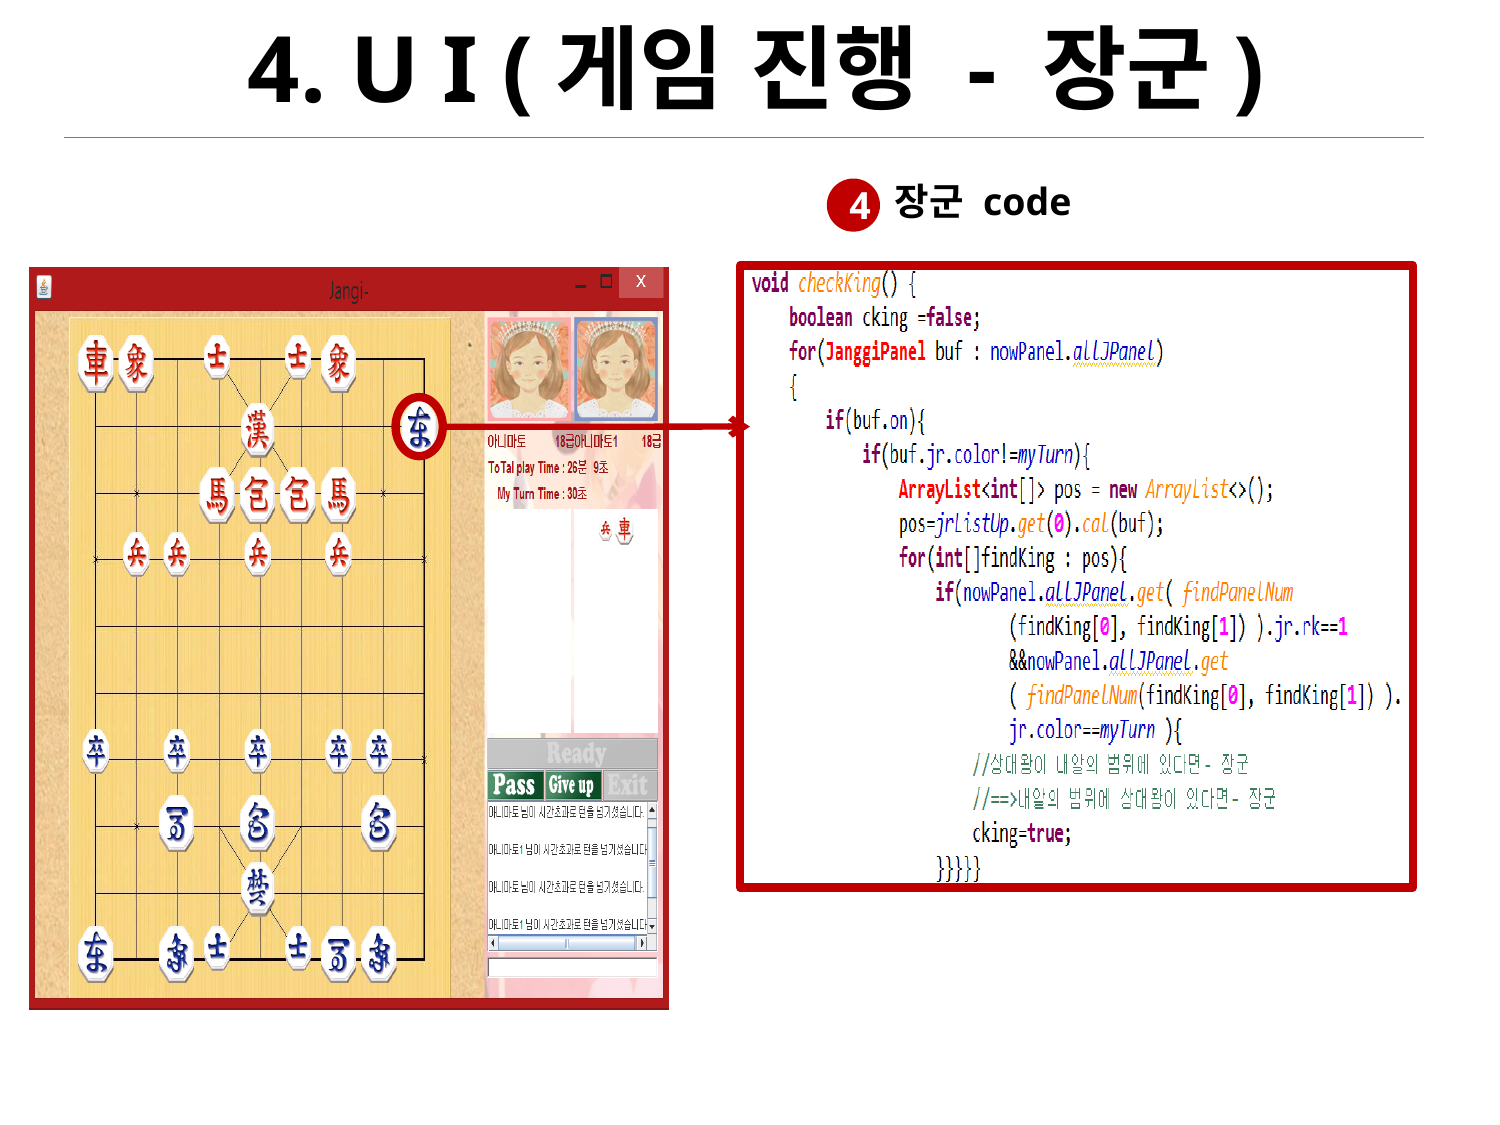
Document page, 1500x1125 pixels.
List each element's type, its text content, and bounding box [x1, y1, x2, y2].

text_box 4 [824, 176, 879, 234]
title 4. U I (게임 진행 - 장군) [80, 0, 1431, 136]
text_box [738, 263, 1415, 889]
picture [749, 266, 1402, 890]
picture [29, 266, 670, 1011]
text_box 장군 code [879, 170, 1353, 231]
